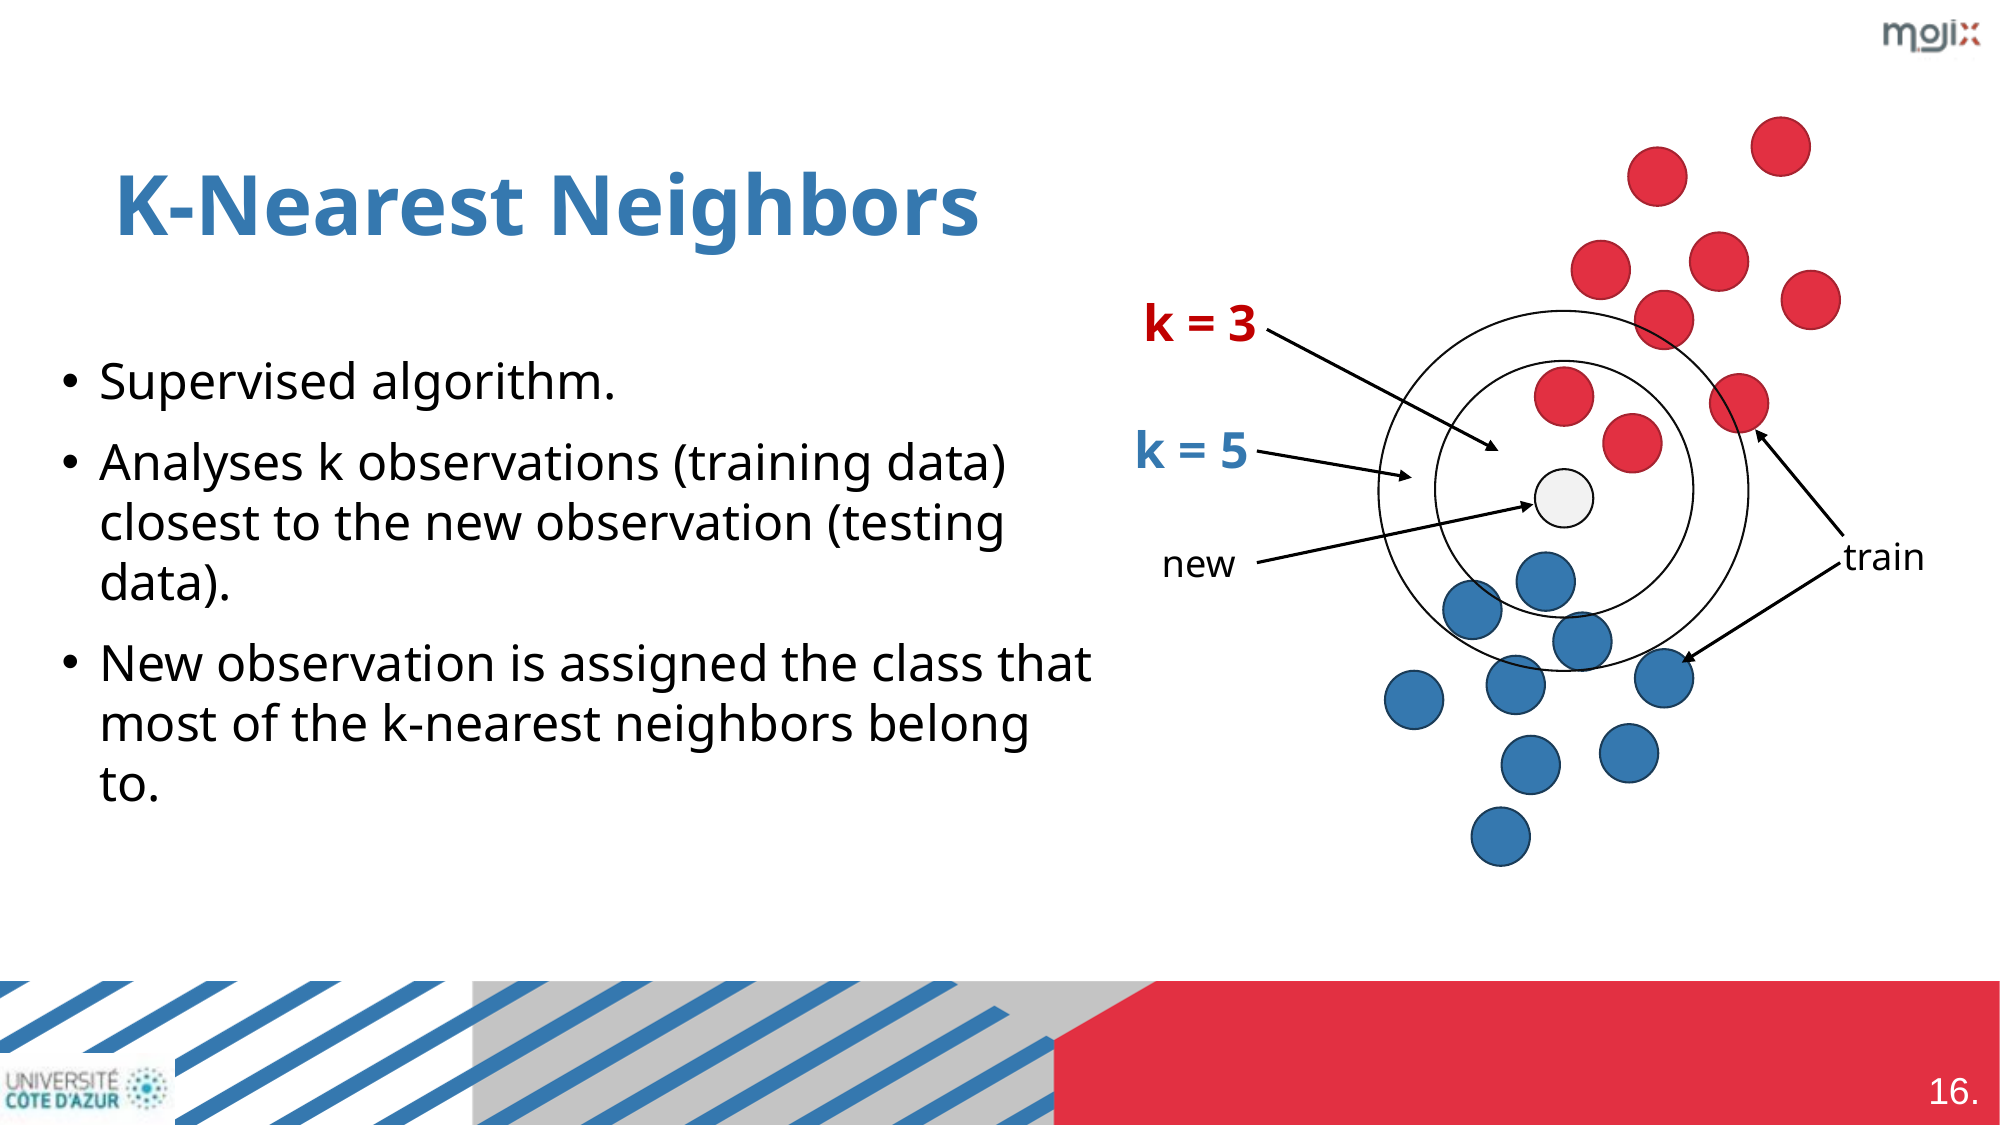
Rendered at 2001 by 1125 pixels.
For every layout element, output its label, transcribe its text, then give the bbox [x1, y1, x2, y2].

text_box 16. [1913, 1059, 2000, 1120]
text_box [1750, 116, 1812, 177]
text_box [1256, 504, 1534, 563]
text_box [1688, 231, 1750, 292]
text_box [1715, 373, 1770, 434]
picture [0, 981, 2000, 1125]
text_box [1627, 146, 1688, 207]
text_box k = 3 [1128, 284, 1284, 360]
text_box [1780, 269, 1842, 331]
title K-Nearest Neighbors [98, 155, 1024, 342]
text_box [1500, 734, 1561, 796]
text_box [1633, 289, 1695, 347]
text_box [1383, 669, 1445, 731]
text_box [1256, 450, 1412, 478]
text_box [1755, 429, 1844, 536]
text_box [1266, 329, 1499, 451]
text_box [1633, 648, 1695, 709]
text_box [1681, 562, 1841, 663]
text_box [1470, 806, 1531, 867]
text_box [1377, 309, 1750, 672]
text_box [1485, 661, 1546, 716]
text_box [1598, 723, 1660, 784]
picture [1854, 0, 2000, 82]
text_box new [1146, 532, 1284, 594]
text_box k = 5 [1119, 410, 1275, 487]
list Supervised algorithm. Analyses k observations (training data) closest to the new observation (testing data). New observation is assigned the class that most of the k-nearest neighbors belong to. [46, 342, 1115, 884]
text_box [1570, 239, 1632, 301]
text_box train [1828, 525, 1965, 587]
